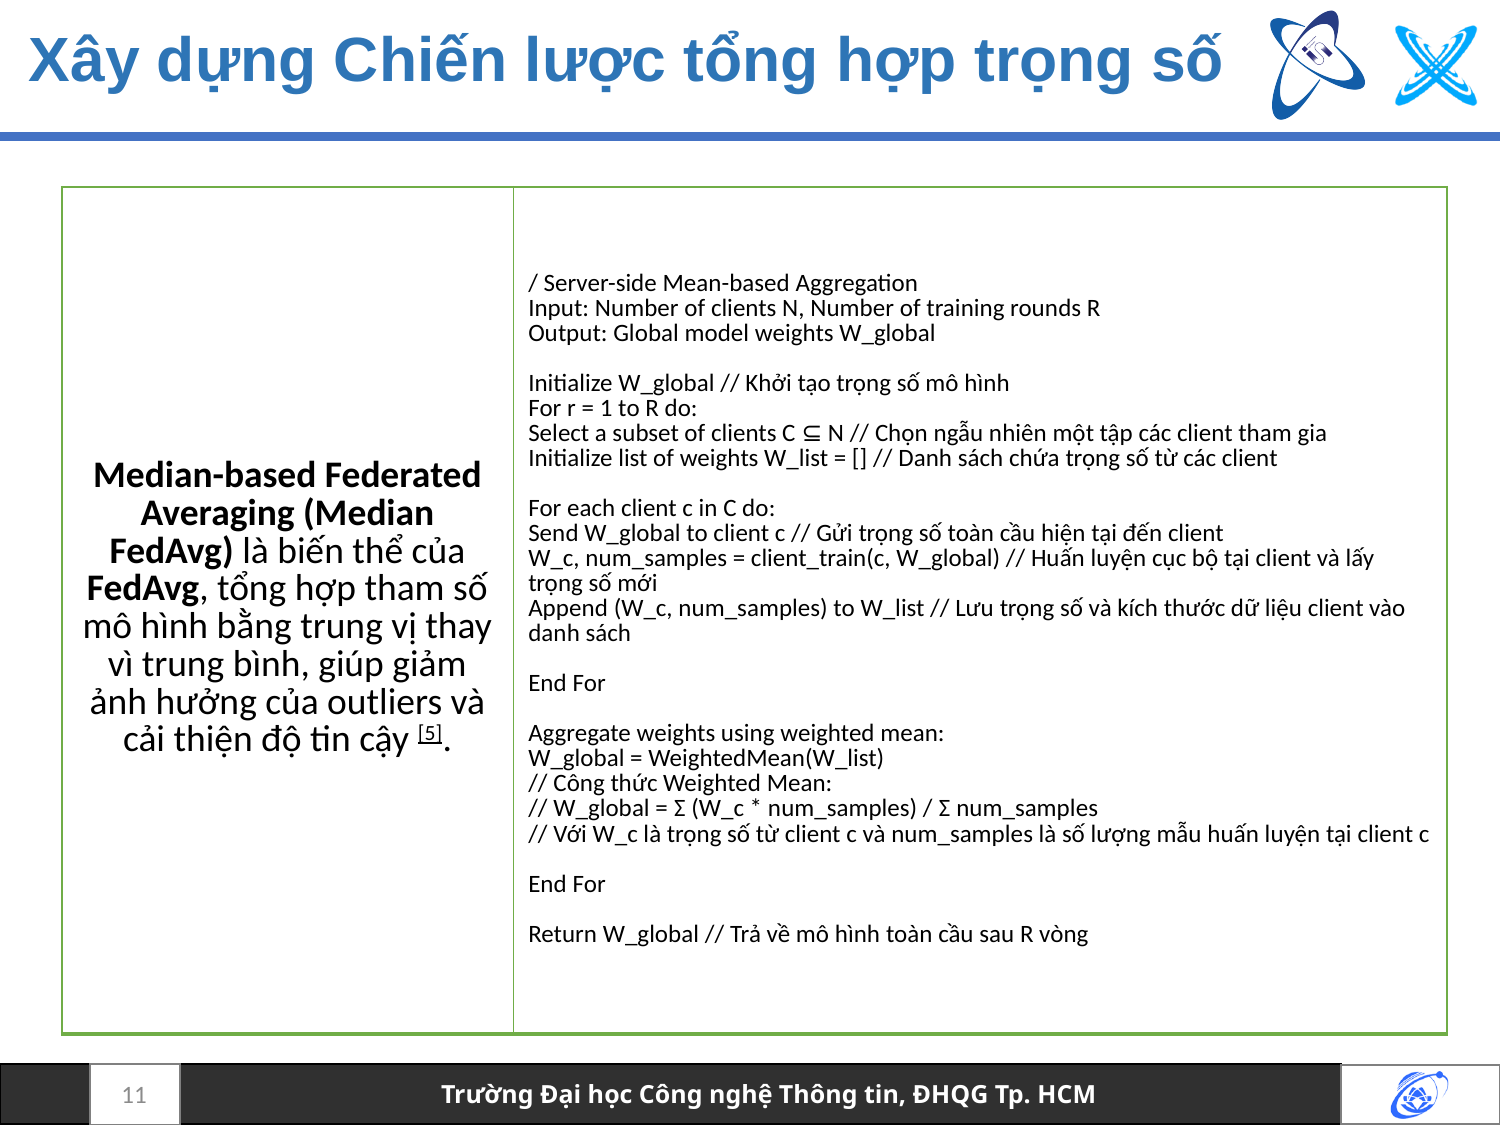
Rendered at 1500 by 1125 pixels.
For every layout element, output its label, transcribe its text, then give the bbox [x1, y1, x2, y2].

picture [1377, 5, 1493, 125]
text_box Xây dựng Chiến lược tổng hợp trọng số [13, 21, 1362, 105]
table_header Median-based Federated Averaging (Median FedAvg) là biến thể của FedAvg, tổng hợp tham số mô hình bằng trung vị thay vì trung bình, giúp giảm ảnh hưởng của outliers và cải thiện độ tin cậy [5]. [63, 188, 513, 1032]
picture [1386, 1054, 1455, 1125]
slide_number 11 [95, 1063, 162, 1124]
table_header / Server-side Mean-based Aggregation​ Input: Number of clients N, Number of training rounds R​ Output: Global model weights W_global​ ​ Initialize W_global // Khởi tạo trọng số mô hình​ For r = 1 to R do:​ Select a subset of clients C ⊆ N // Chọn ngẫu nhiên một tập các client tham gia​ Initialize list of weights W_list = [] // Danh sách chứa trọng số từ các client​ ​ For each client c in C do:​ Send W_global to client c // Gửi trọng số toàn cầu hiện tại đến client​ W_c, num_samples = client_train(c, W_global) // Huấn luyện cục bộ tại client và lấy trọng số mới​ Append (W_c, num_samples) to W_list // Lưu trọng số và kích thước dữ liệu client vào danh sách​ ​ End For​ ​ Aggregate weights using weighted mean: ​ W_global = WeightedMean(W_list)​ // Công thức Weighted Mean:​ // W_global = Σ (W_c * num_samples) / Σ num_samples​ // Với W_c là trọng số từ client c và num_samples là số lượng mẫu huấn luyện tại client c​ ​ End For​ ​ Return W_global // Trả về mô hình toàn cầu sau R vòng​ [514, 188, 1446, 1032]
picture [1259, 7, 1376, 123]
